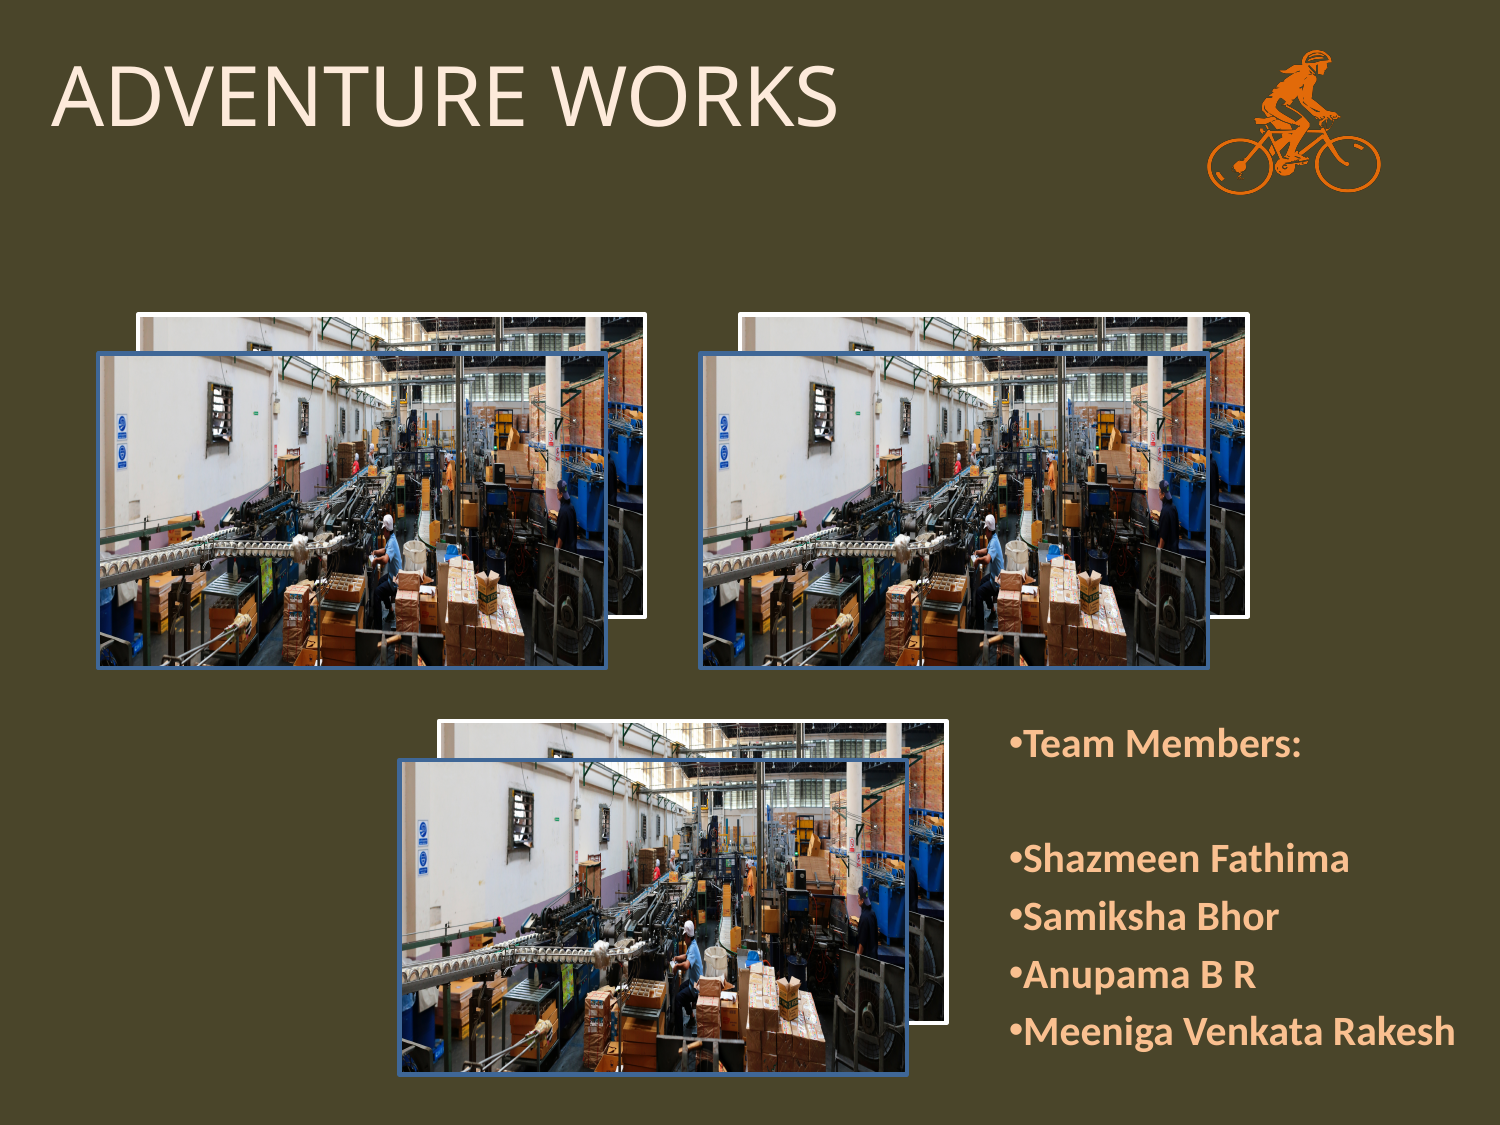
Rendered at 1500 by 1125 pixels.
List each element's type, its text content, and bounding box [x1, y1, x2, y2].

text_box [98, 314, 1248, 1075]
text_box Team Members: Shazmeen Fathima Samiksha Bhor Anupama B R Meeniga Venkata Rakesh [1252, 729, 1500, 1048]
picture [1207, 50, 1381, 196]
text_box ADVENTURE WORKS [36, 35, 1255, 251]
